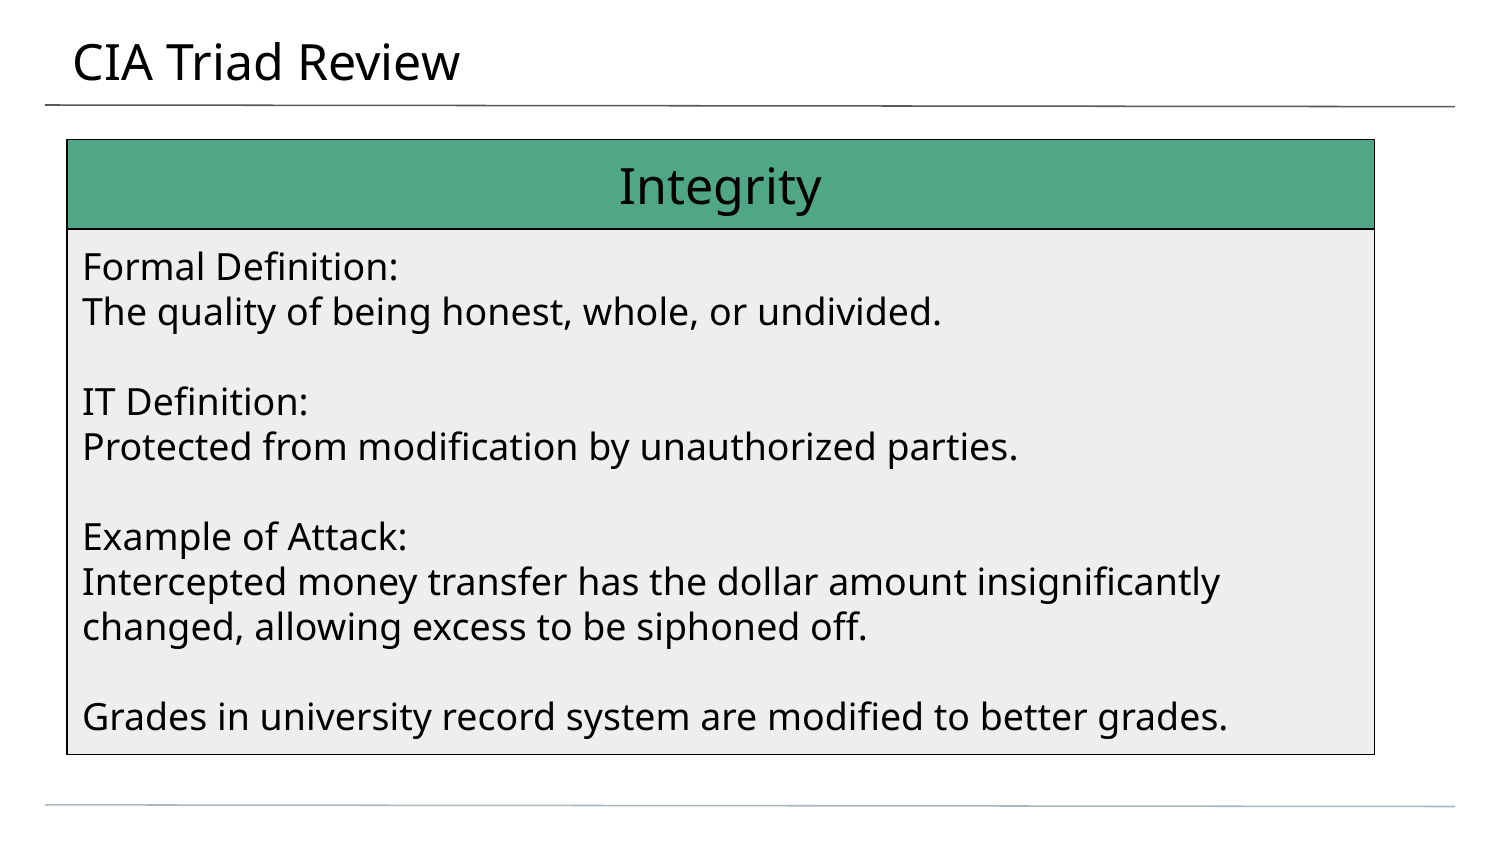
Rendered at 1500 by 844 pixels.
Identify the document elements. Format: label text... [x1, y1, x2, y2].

title CIA Triad Review [0, 0, 1500, 88]
text_box Integrity [67, 139, 1375, 228]
text_box Formal Definition: The quality of being honest, whole, or undivided. IT Definition: Protected from modification by unauthorized parties. Example of Attack: Intercepted money transfer has the dollar amount insignificantly changed, allowing excess to be siphoned off. Grades in university record system are modified to better grades. [67, 228, 1375, 755]
